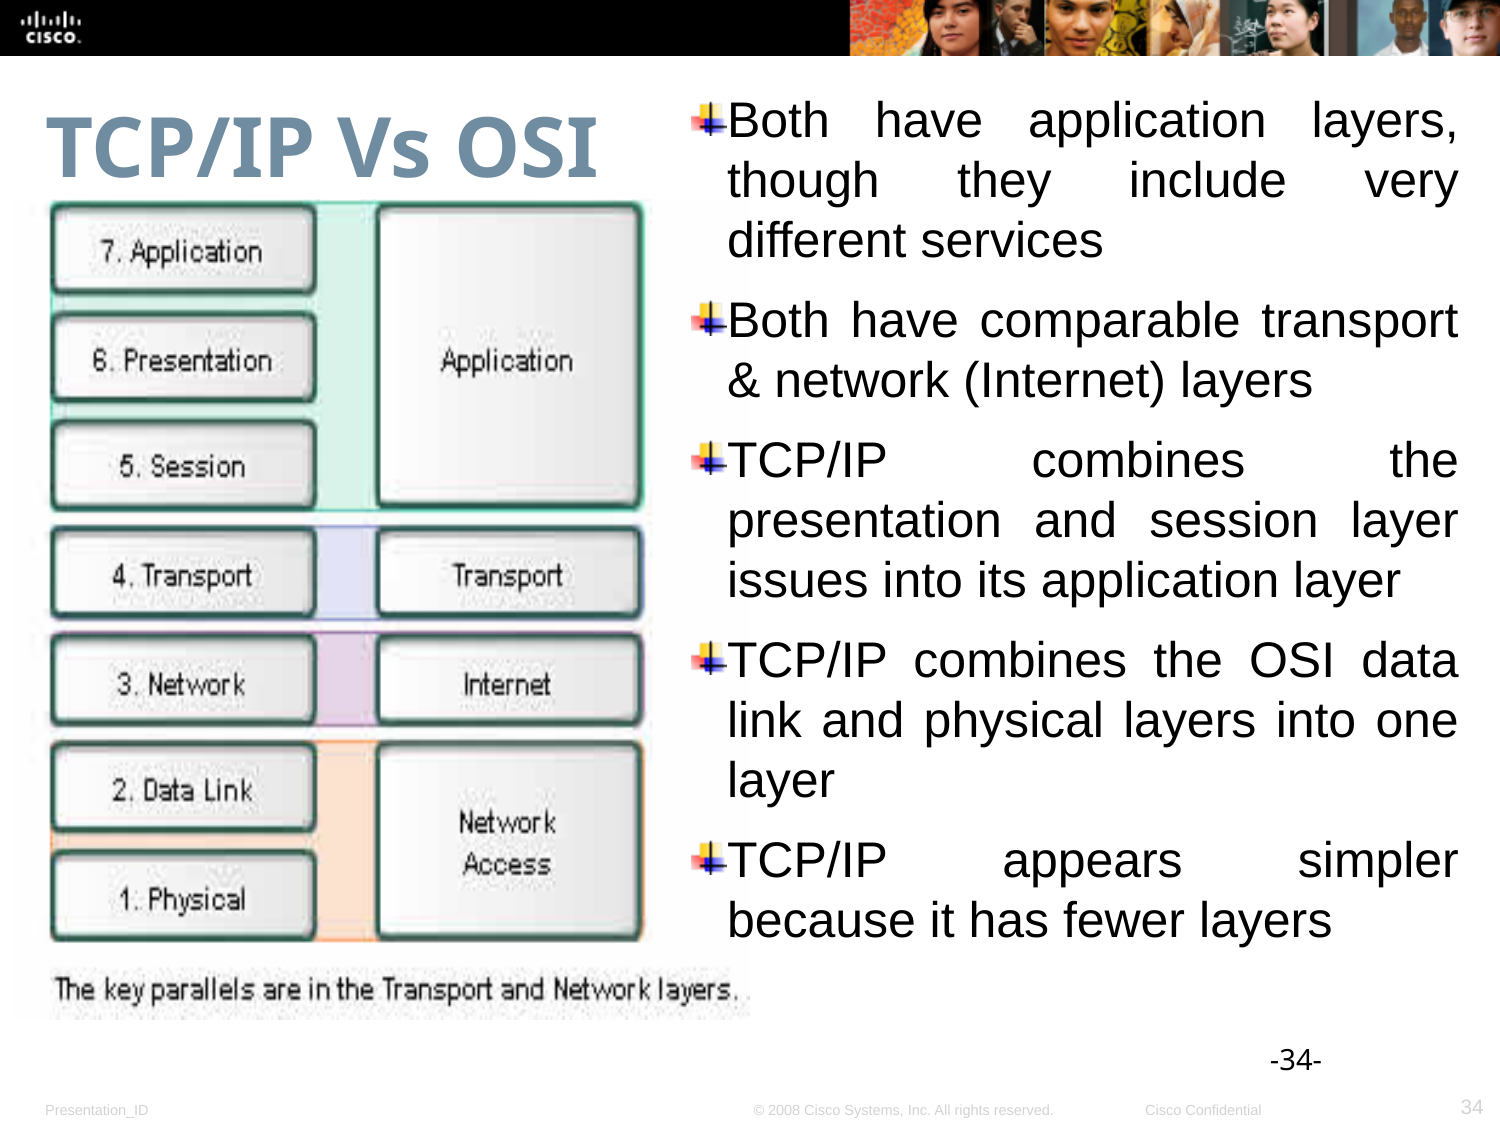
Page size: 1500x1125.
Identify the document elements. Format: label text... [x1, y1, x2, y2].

picture [0, 0, 1500, 56]
title TCP/IP Vs OSI [31, 64, 1471, 198]
text_box Both have application layers, though they include very different services Both have comparable transport & network (Internet) layers TCP/IP combines the presentation and session layer issues into its application layer TCP/IP combines the OSI data link and physical layers into one layer TCP/IP appears simpler because it has fewer layers [676, 80, 1474, 1079]
picture [12, 199, 751, 1020]
slide_number -34- [1139, 1079, 1453, 1125]
picture [691, 100, 727, 136]
